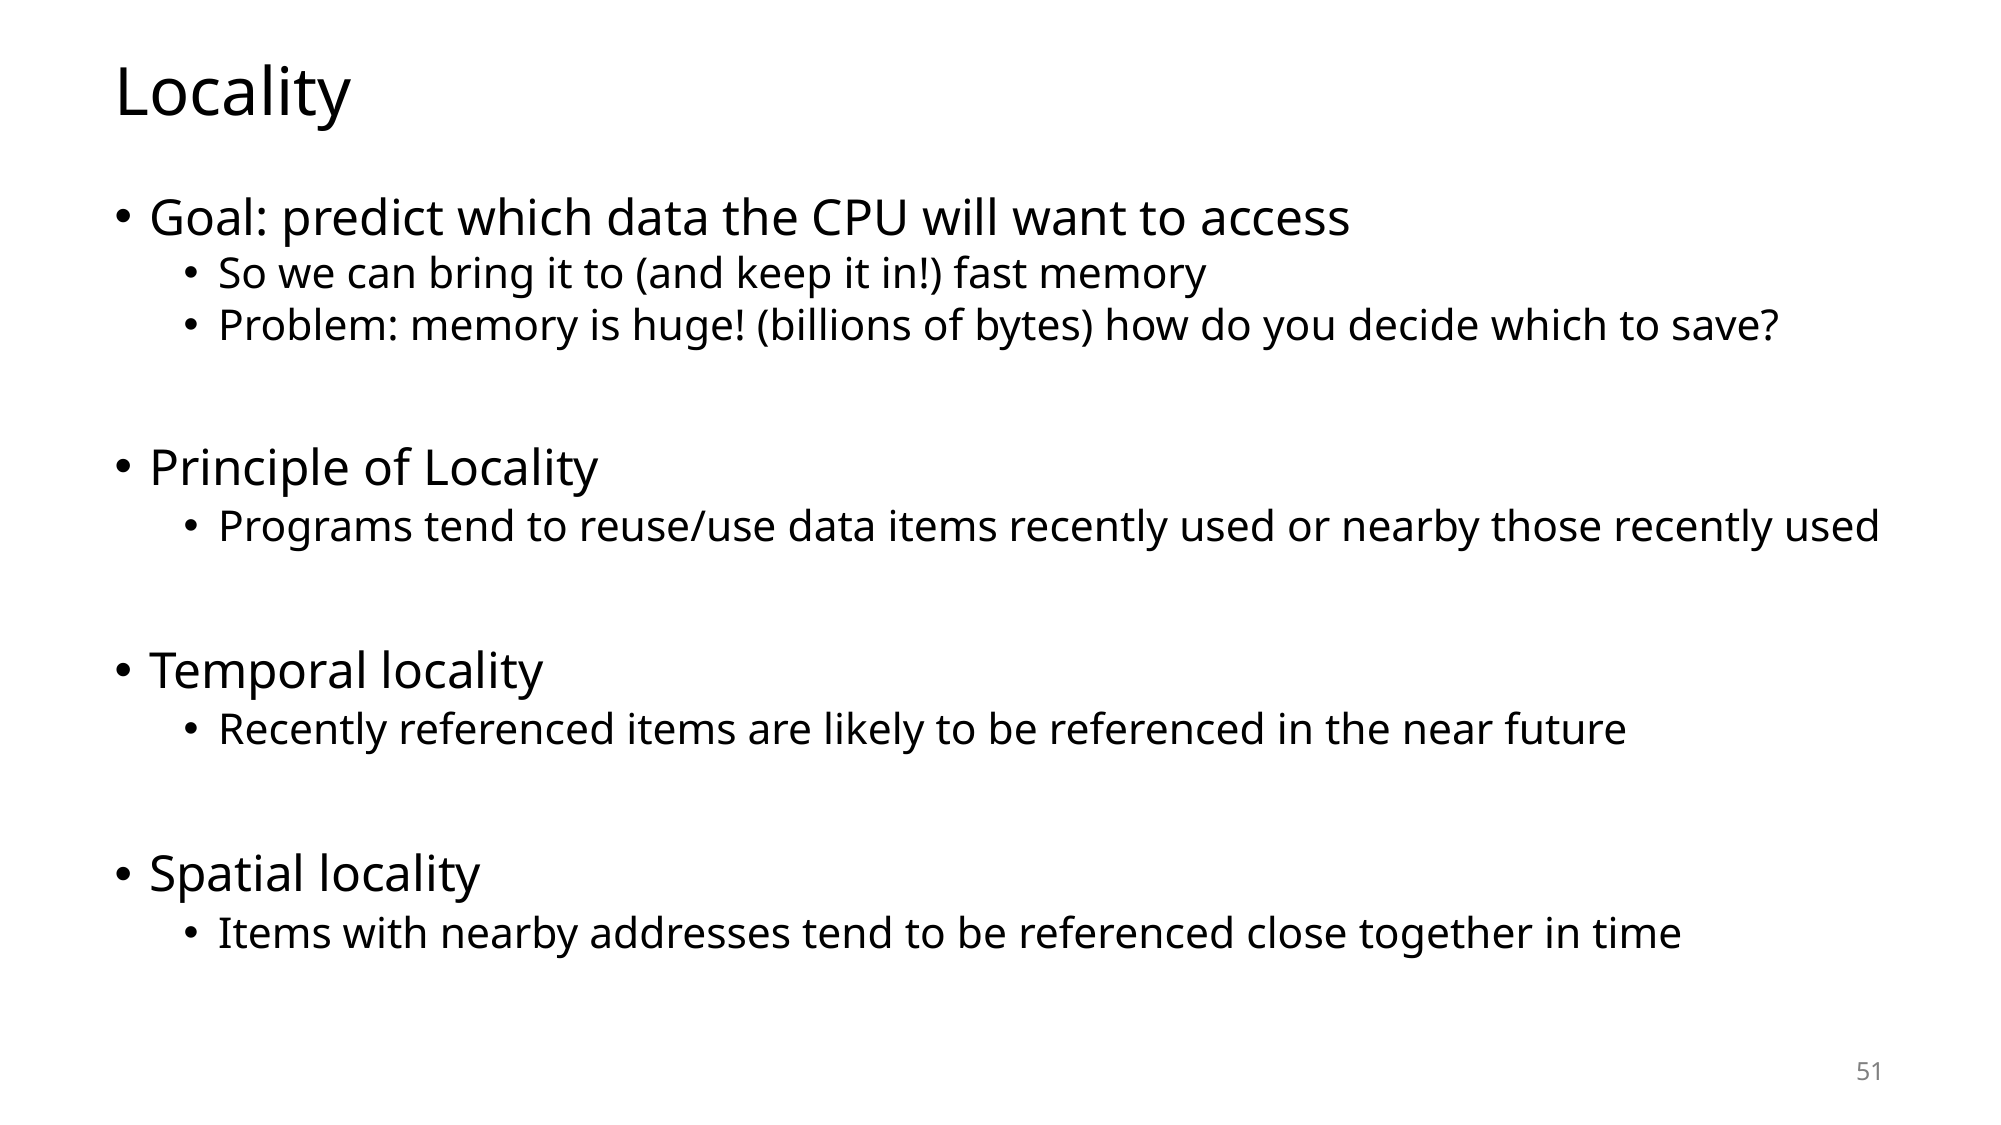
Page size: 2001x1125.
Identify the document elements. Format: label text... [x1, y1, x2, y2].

slide_number 51 [1749, 1042, 1900, 1103]
title Locality [99, 37, 1900, 150]
list Goal: predict which data the CPU will want to access So we can bring it to (and keep it in!) fast memory Problem: memory is huge! (billions of bytes) how do you decide which to save? Principle of Locality Programs tend to reuse/use data items recently used or nearby those recently used Temporal locality Recently referenced items are likely to be referenced in the near future Spatial locality Items with nearby addresses tend to be referenced close together in time [99, 187, 1900, 1013]
